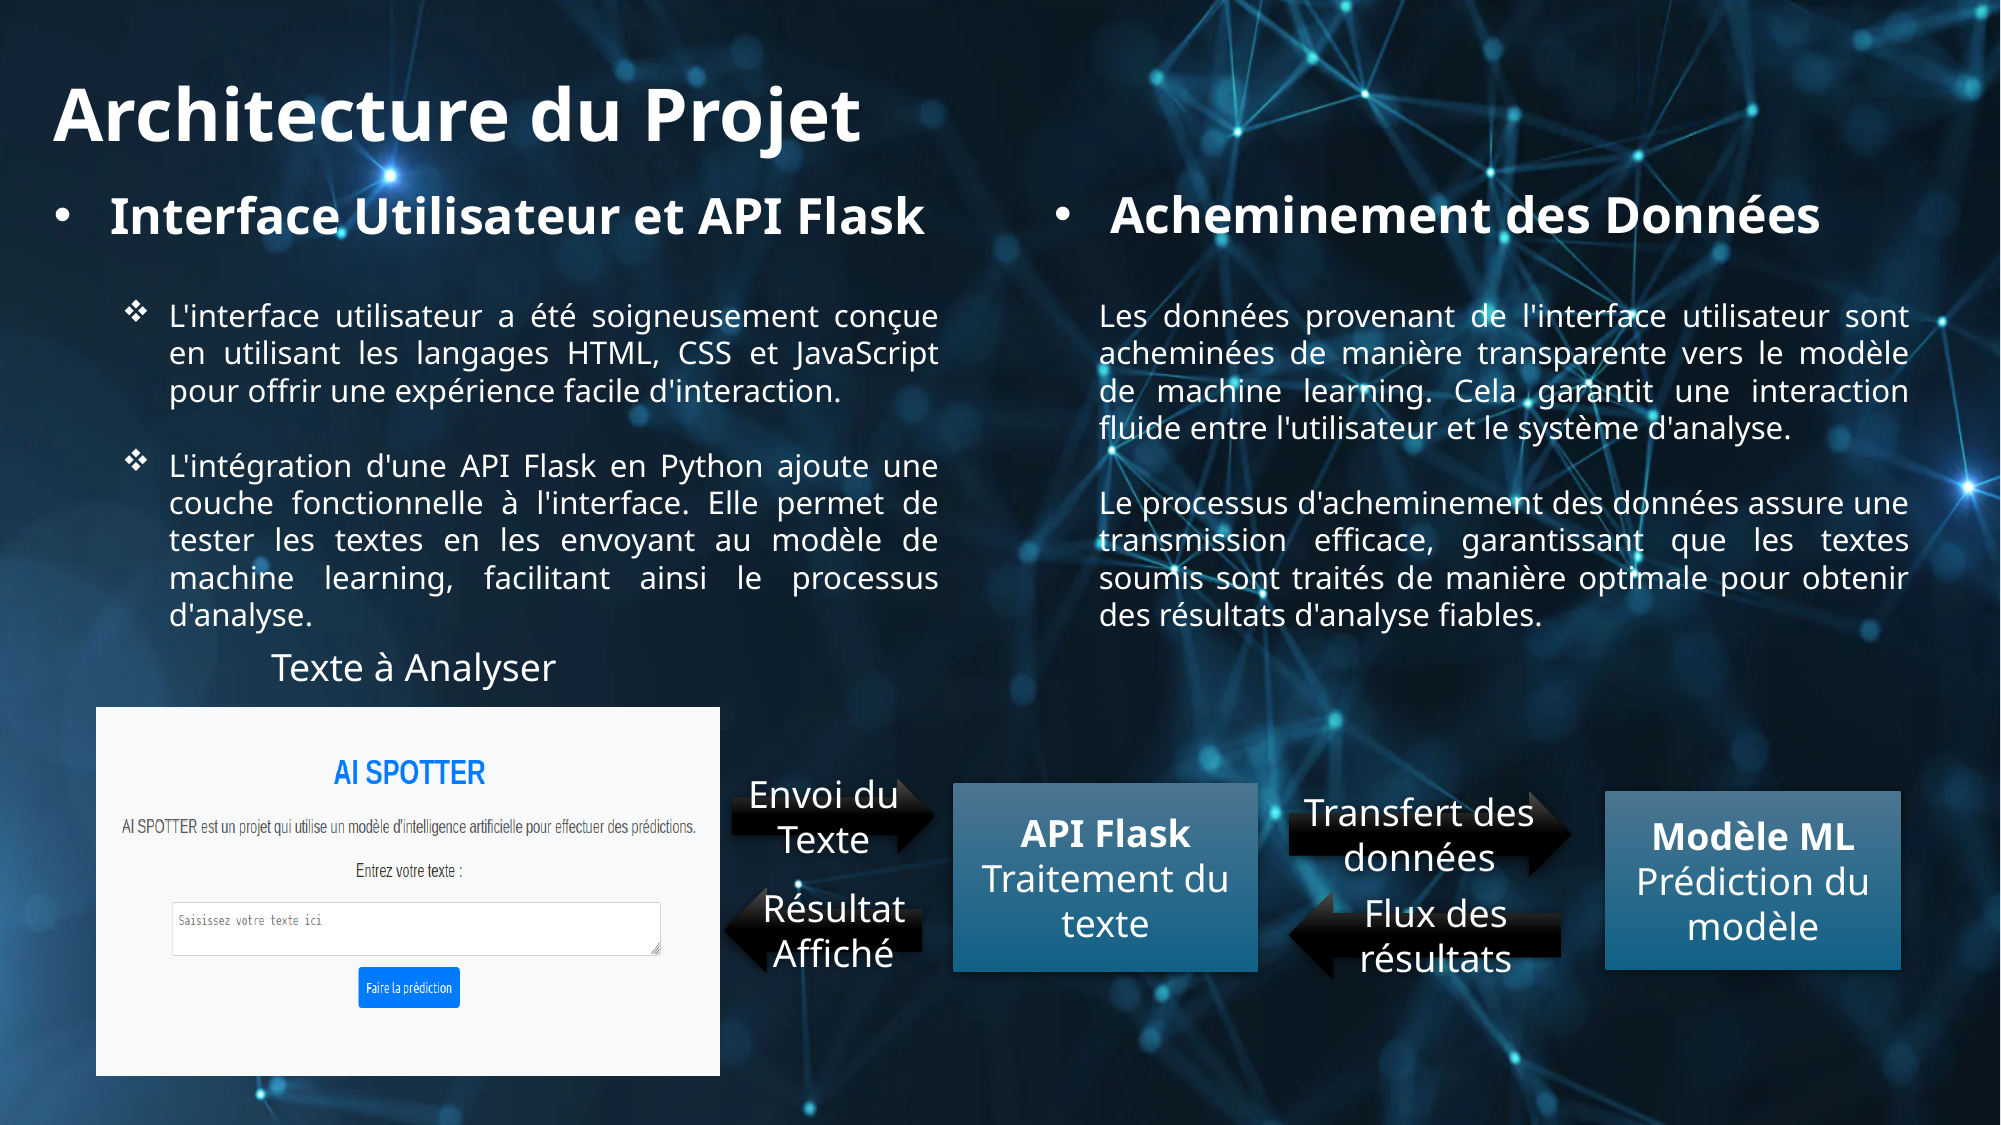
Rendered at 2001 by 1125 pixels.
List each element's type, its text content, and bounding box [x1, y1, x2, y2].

text_box Résultat Affiché [724, 887, 923, 974]
text_box Envoi du Texte [731, 779, 935, 854]
text_box Interface Utilisateur et API Flask [39, 176, 1040, 252]
text_box API Flask Traitement du texte [953, 783, 1258, 972]
text_box Architecture du Projet [39, 63, 1218, 165]
text_box Les données provenant de l'interface utilisateur sont acheminées de manière transparente vers le modèle de machine learning. Cela garantit une interaction fluide entre l'utilisateur et le système d'analyse. Le processus d'acheminement des données assure une transmission efficace, garantissant que les textes soumis sont traités de manière optimale pour obtenir des résultats d'analyse fiables. [1084, 288, 1926, 641]
text_box [107, 253, 1961, 563]
text_box Flux des résultats [1288, 891, 1561, 980]
text_box Acheminement des Données [1039, 176, 2000, 251]
picture [0, 0, 2001, 1125]
text_box Texte à Analyser [0, 636, 828, 696]
text_box L'interface utilisateur a été soigneusement conçue en utilisant les langages HTML, CSS et JavaScript pour offrir une expérience facile d'interaction. L'intégration d'une API Flask en Python ajoute une couche fonctionnelle à l'interface. Elle permet de tester les textes en les envoyant au modèle de machine learning, facilitant ainsi le processus d'analyse. [107, 288, 955, 641]
text_box Modèle ML Prédiction du modèle [1605, 791, 1901, 970]
text_box Transfert des données [1288, 791, 1572, 877]
